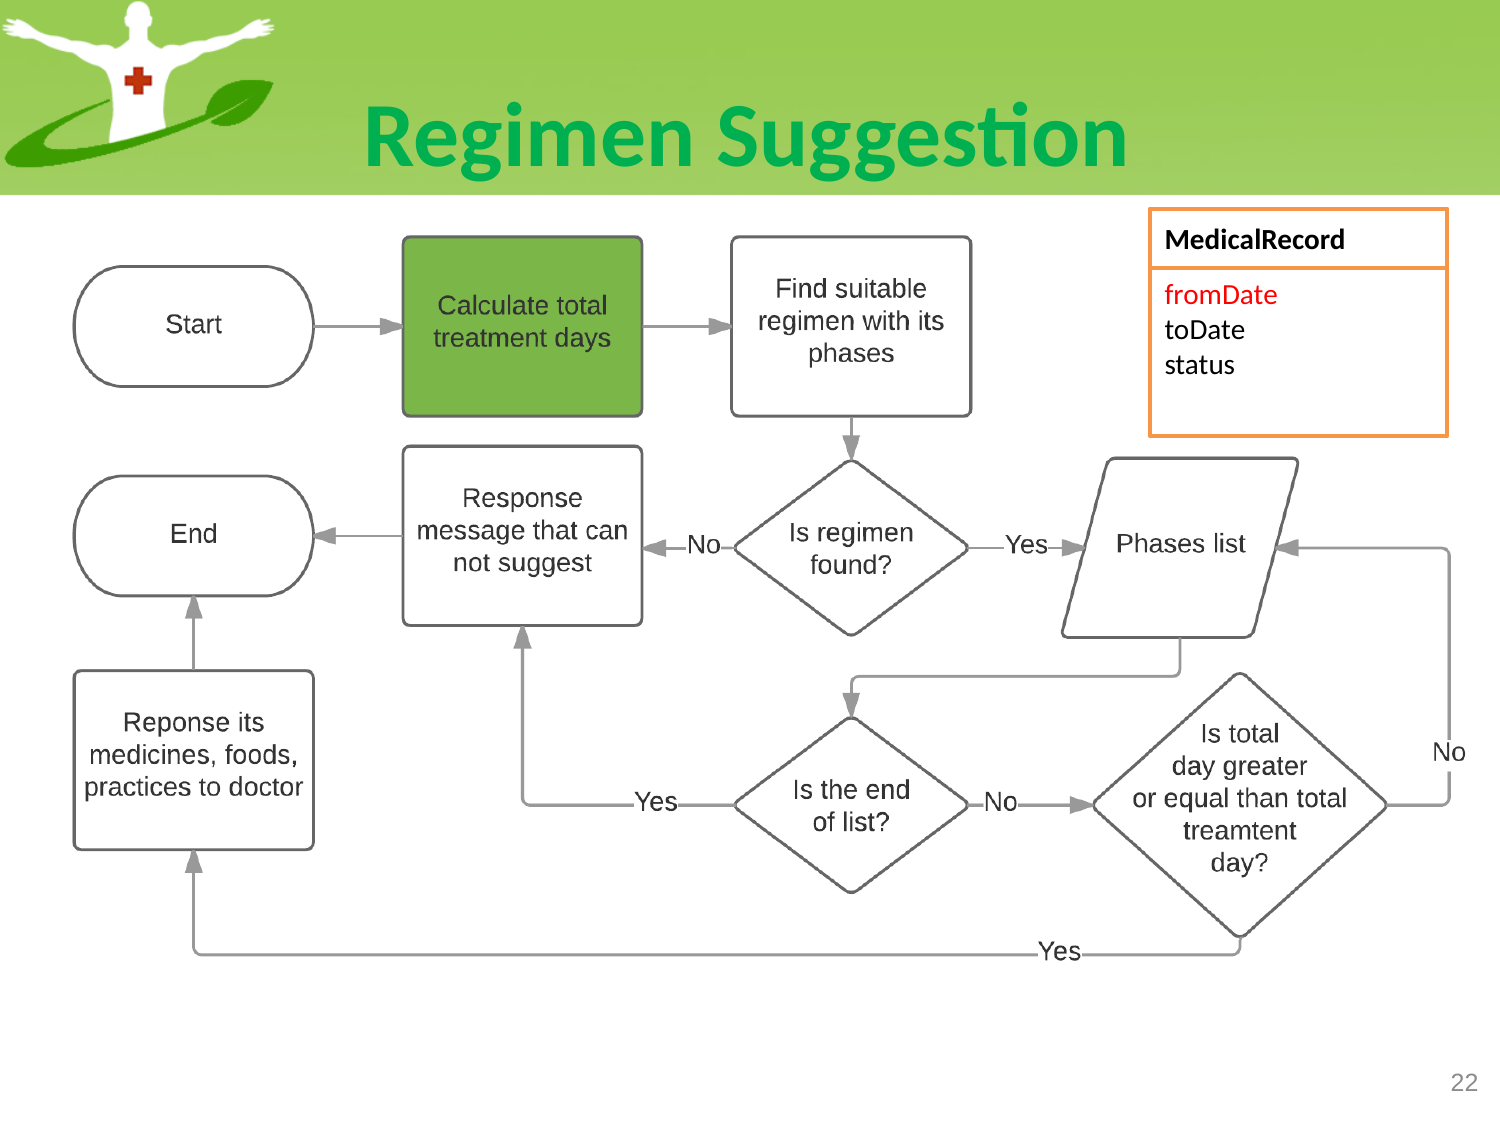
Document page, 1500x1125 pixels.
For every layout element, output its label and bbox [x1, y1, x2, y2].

picture [0, 0, 1500, 1125]
text_box [1149, 208, 1448, 436]
